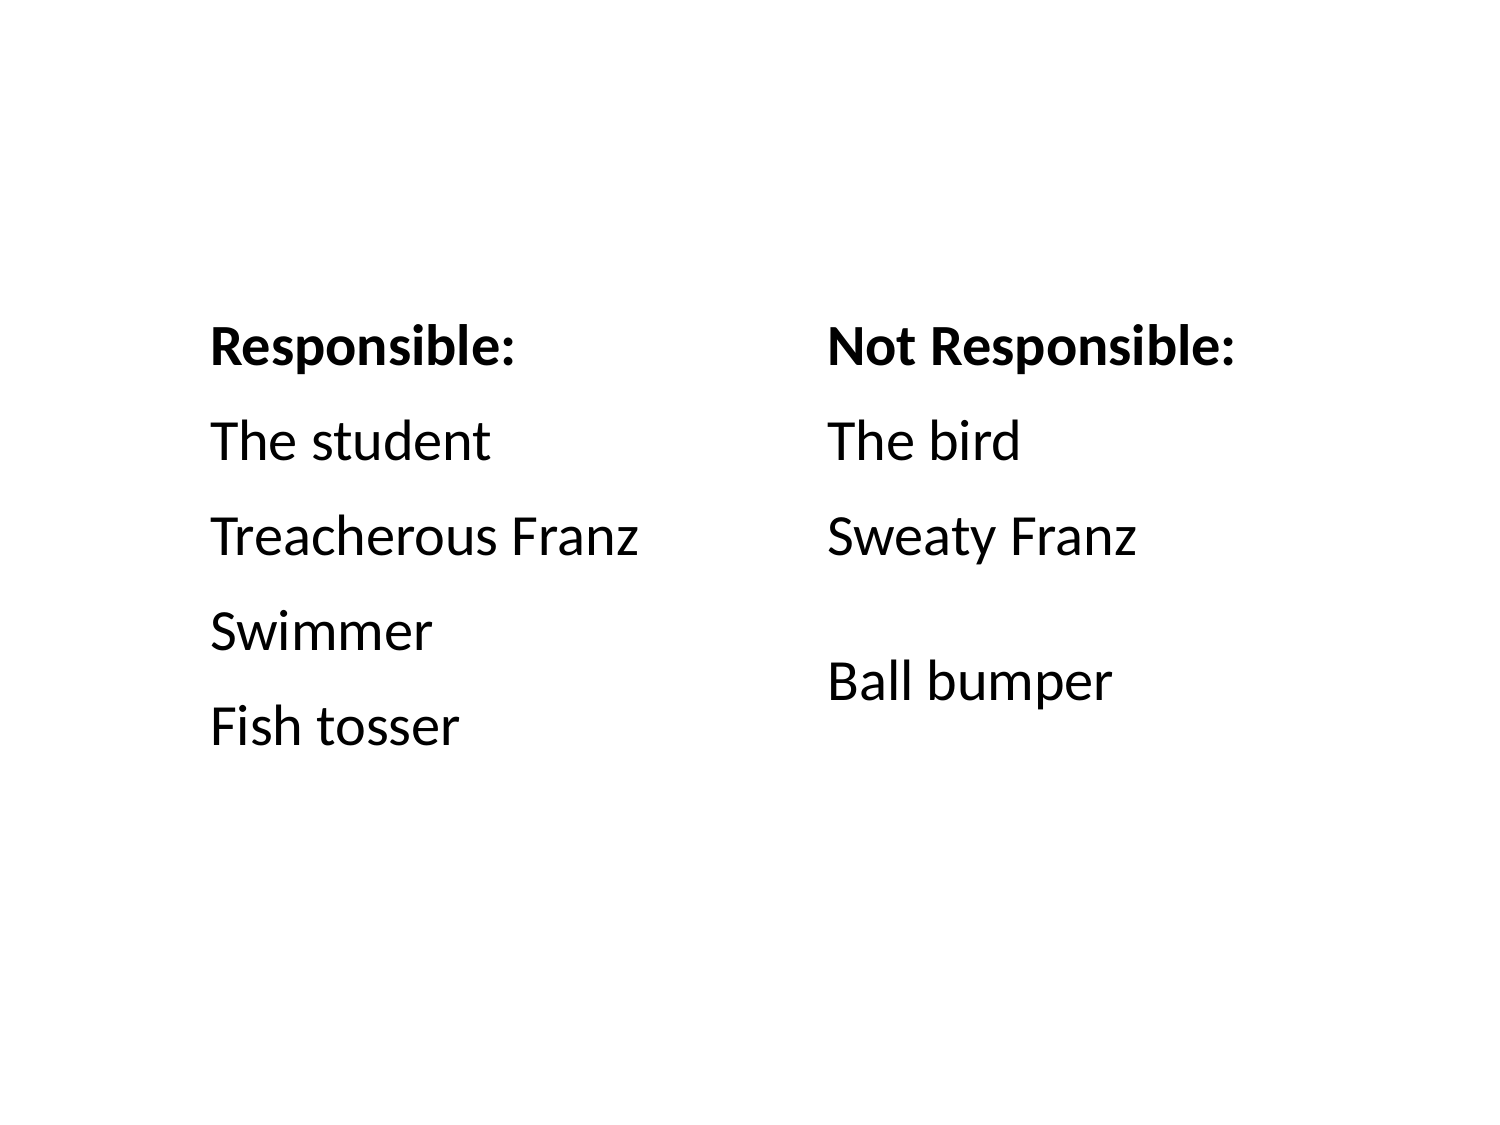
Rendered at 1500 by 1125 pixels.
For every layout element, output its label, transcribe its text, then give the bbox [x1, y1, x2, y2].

list Responsible: The student Treacherous Franz Swimmer Fish tosser [150, 299, 713, 838]
list Not Responsible: The bird Sweaty Franz Ball bumper [812, 299, 1313, 838]
